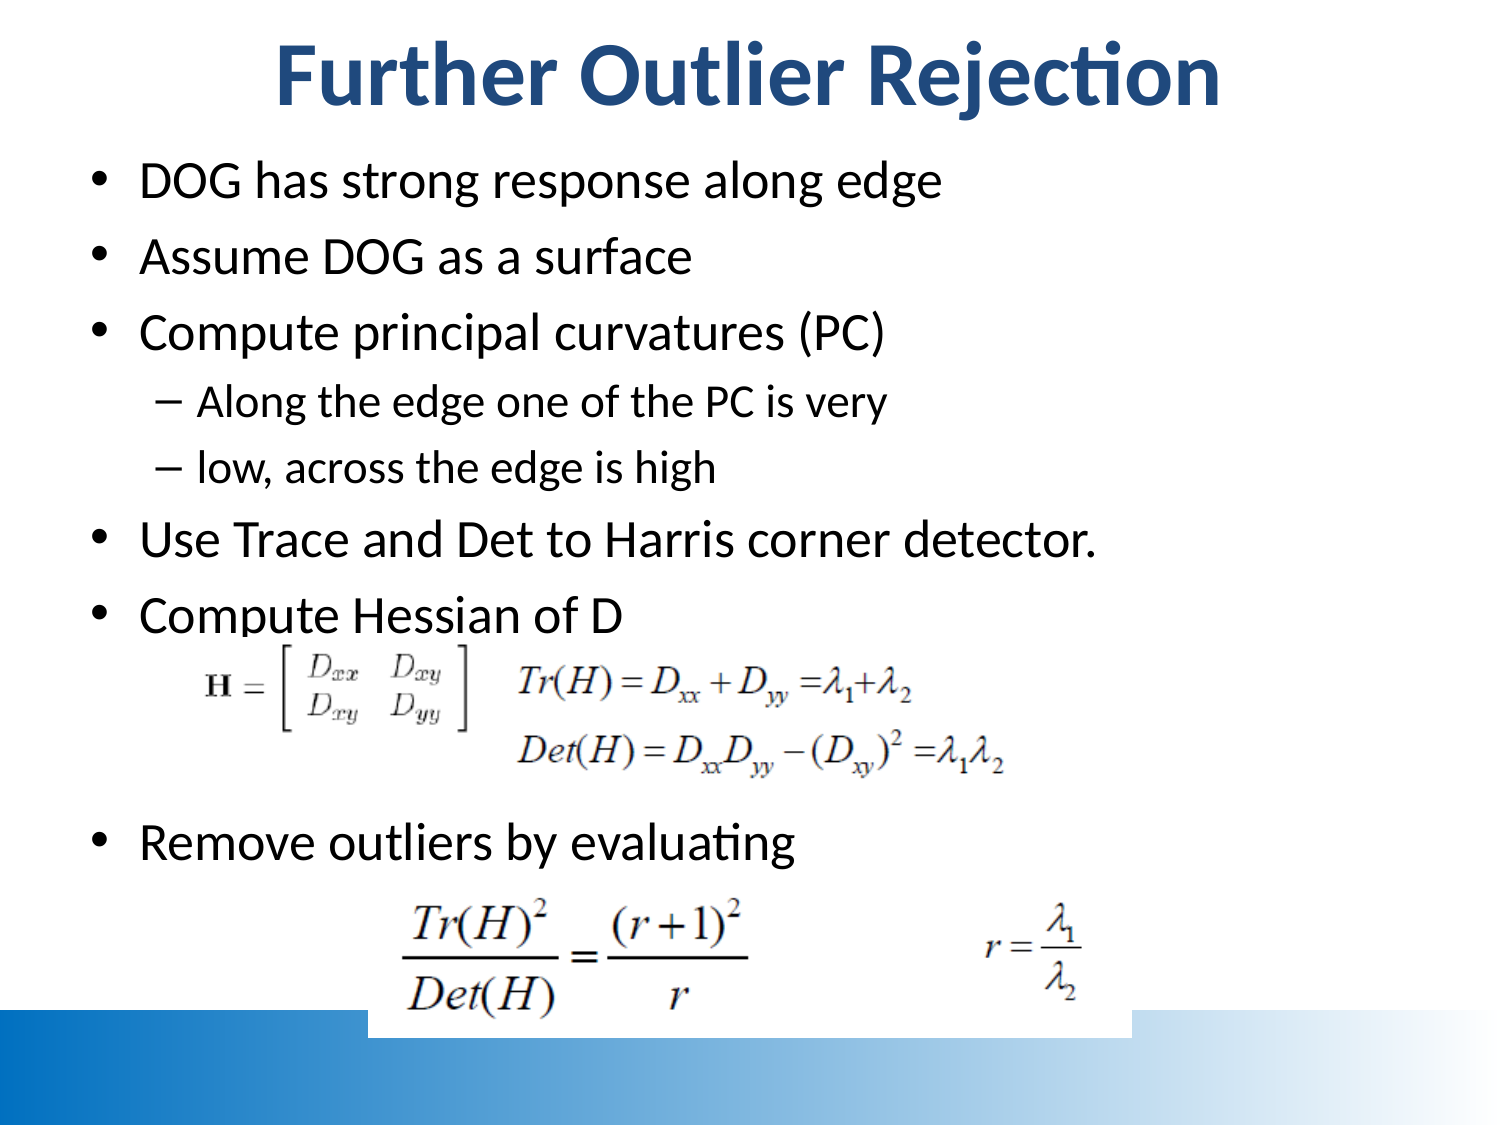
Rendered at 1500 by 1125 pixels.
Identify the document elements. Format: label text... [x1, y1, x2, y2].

title Further Outlier Rejection [75, 0, 1425, 137]
list DOG has strong response along edge Assume DOG as a surface Compute principal curvatures (PC) Along the edge one of the PC is very low, across the edge is high Use Trace and Det to Harris corner detector. Compute Hessian of D Remove outliers by evaluating [75, 137, 1425, 880]
picture [199, 637, 1041, 794]
picture [368, 877, 1132, 1038]
text_box [0, 1008, 1500, 1125]
